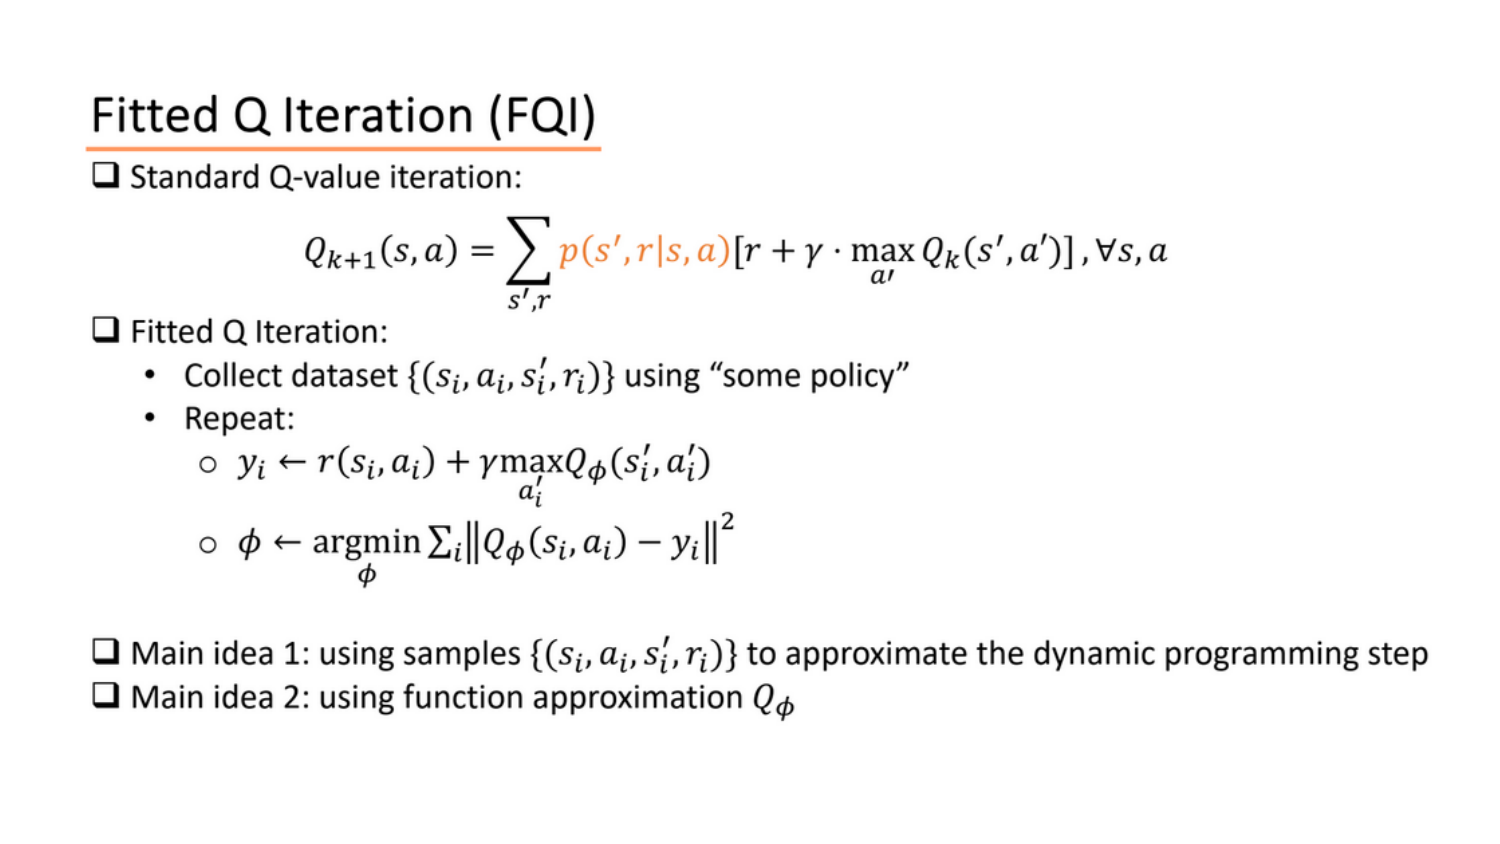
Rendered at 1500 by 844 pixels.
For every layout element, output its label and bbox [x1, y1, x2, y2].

picture [24, 24, 1450, 819]
